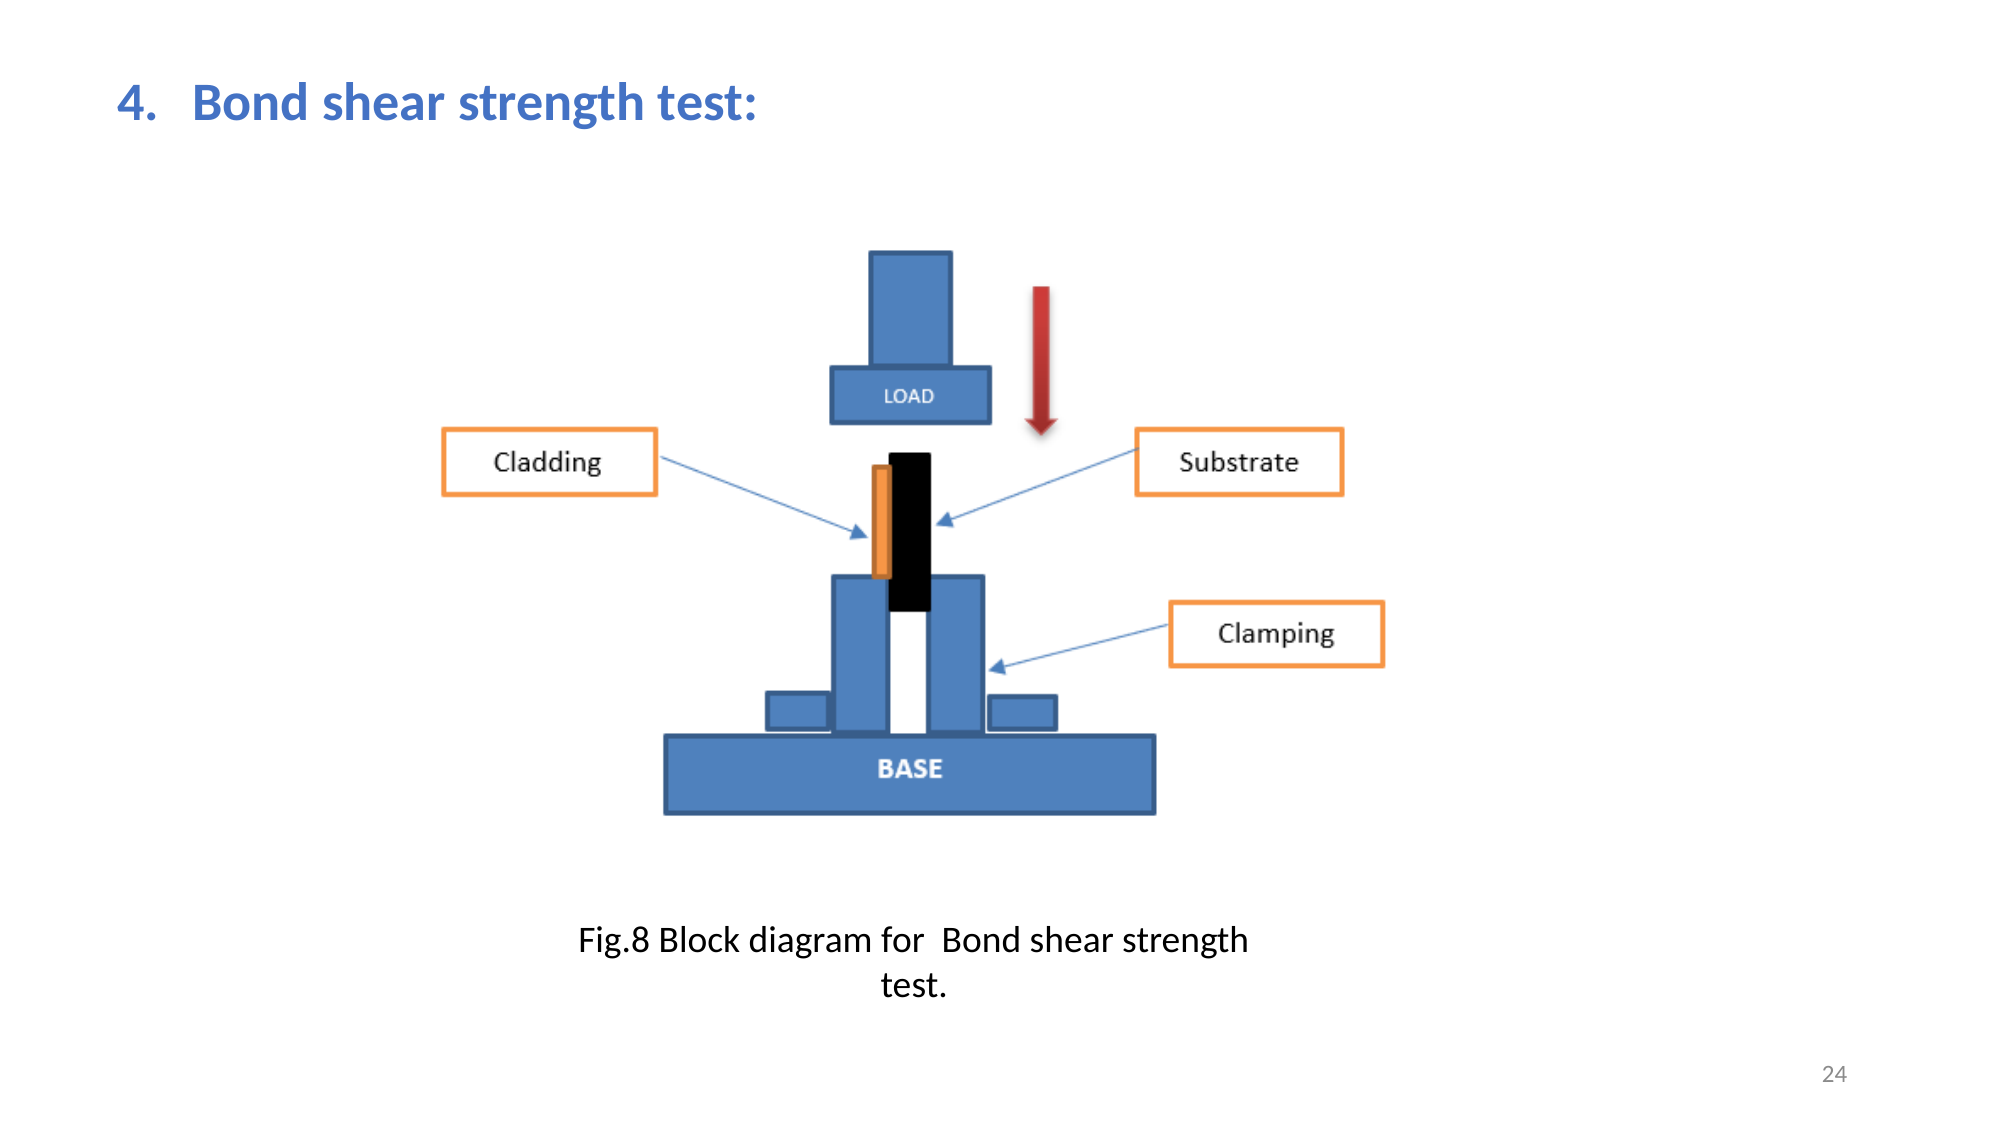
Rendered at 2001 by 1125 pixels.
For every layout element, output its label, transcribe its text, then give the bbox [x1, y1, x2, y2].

slide_number 24 [1412, 1042, 1863, 1103]
picture [406, 172, 1428, 840]
list Bond shear strength test: [102, 66, 1733, 1014]
text_box Fig.8 Block diagram for Bond shear strength test. [539, 907, 1290, 1012]
